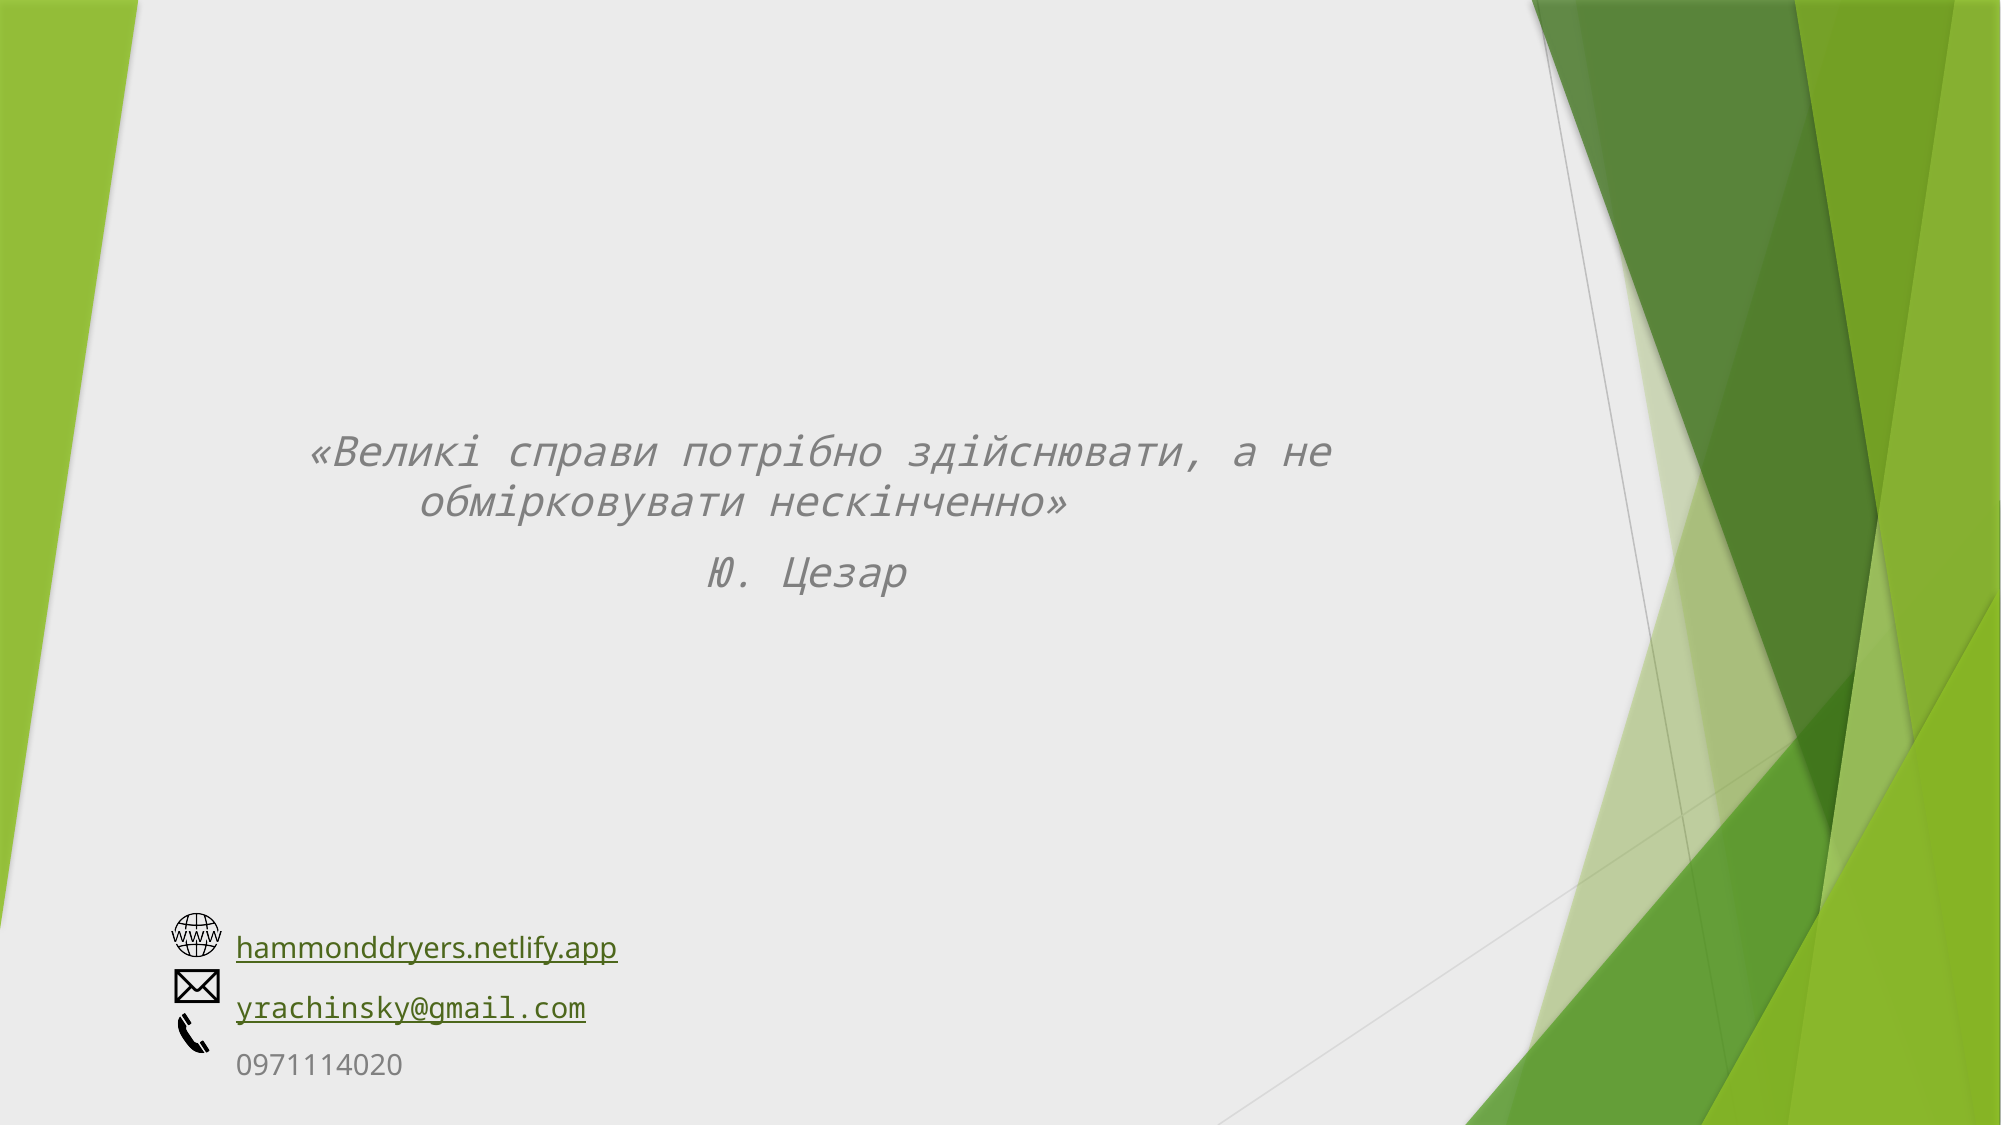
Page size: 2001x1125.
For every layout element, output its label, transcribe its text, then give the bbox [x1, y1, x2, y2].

text_box «Великі справи потрібно здійснювати, а не обмірковувати нескінченно» Ю. Цезар [146, 417, 1490, 618]
picture [163, 909, 222, 1063]
text_box hammonddryers.netlify.app yrachinsky@gmail.com 0971114020 [221, 902, 633, 1089]
